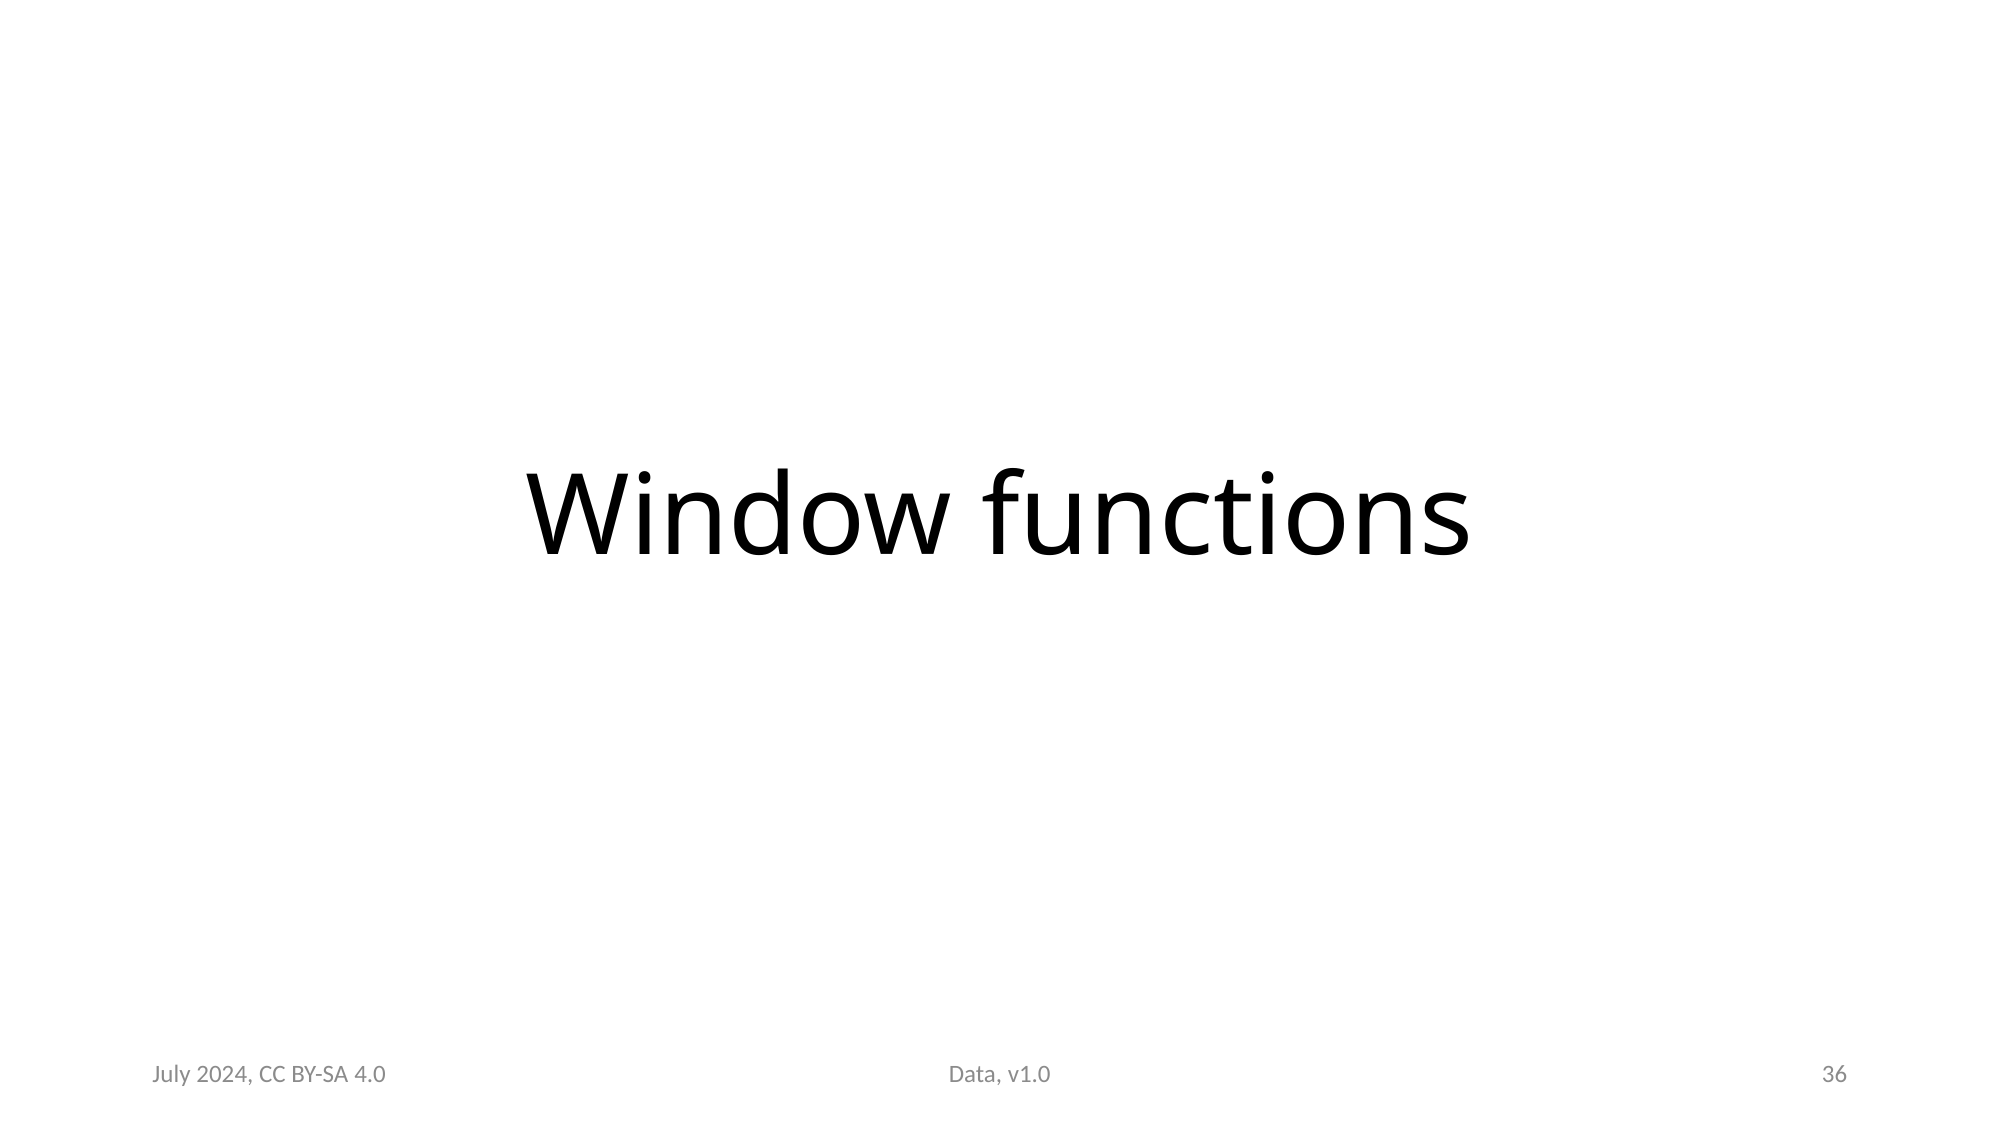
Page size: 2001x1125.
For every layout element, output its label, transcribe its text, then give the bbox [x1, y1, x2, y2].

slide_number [137, 1042, 588, 1103]
slide_number 36 [1412, 1042, 1863, 1103]
footer Data, v1.0 [662, 1042, 1338, 1103]
title Window functions [137, 444, 1863, 593]
